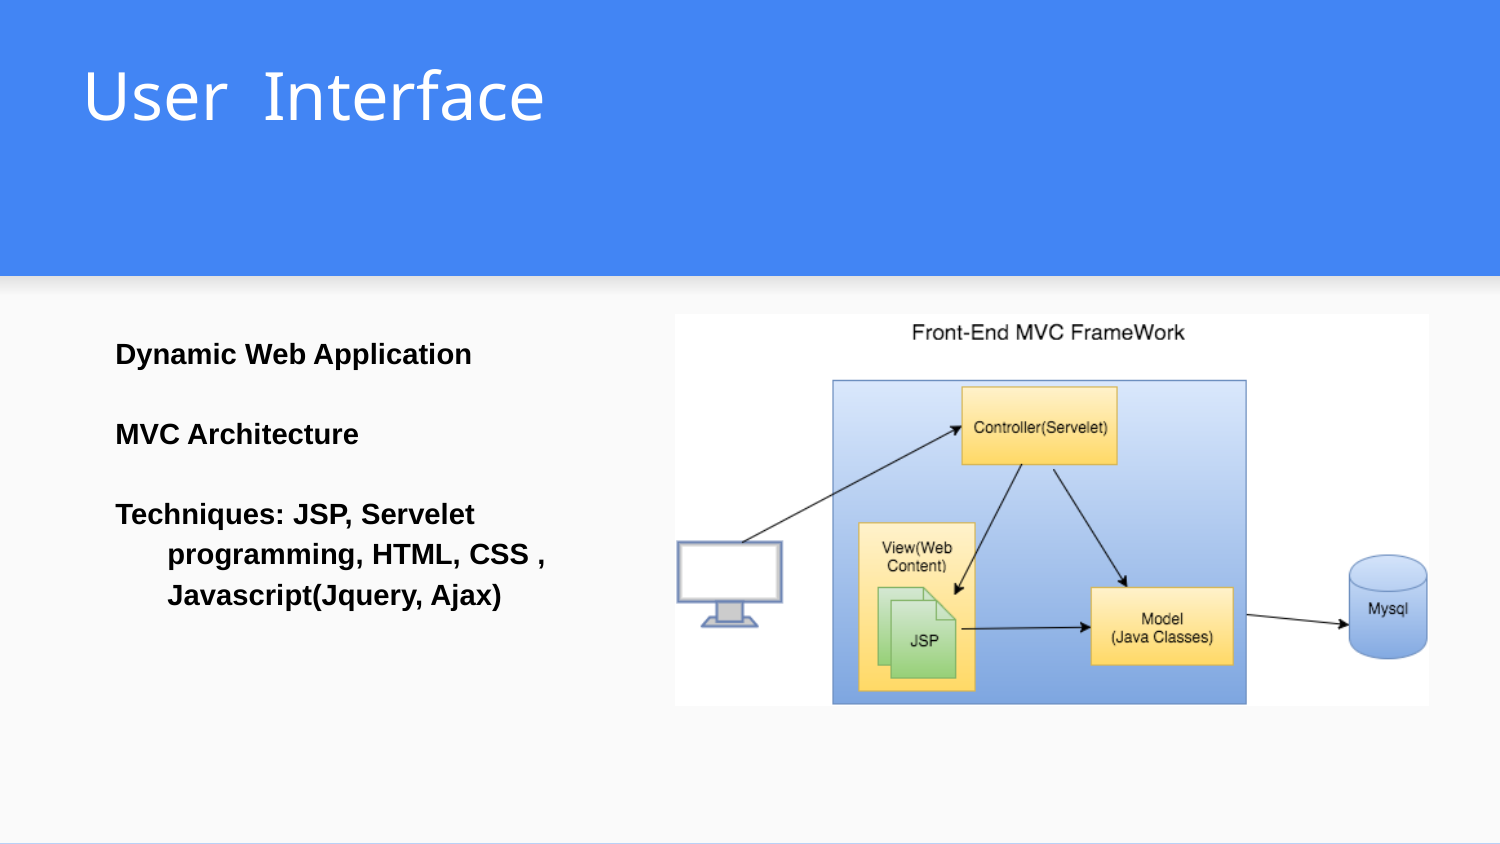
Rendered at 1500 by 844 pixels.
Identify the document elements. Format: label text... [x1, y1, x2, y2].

list Dynamic Web Application MVC Architecture Techniques: JSP, Servelet programming, HTML, CSS , Javascript(Jquery, Ajax) [77, 314, 661, 760]
title User Interface [67, 22, 1417, 149]
picture [674, 314, 1429, 706]
